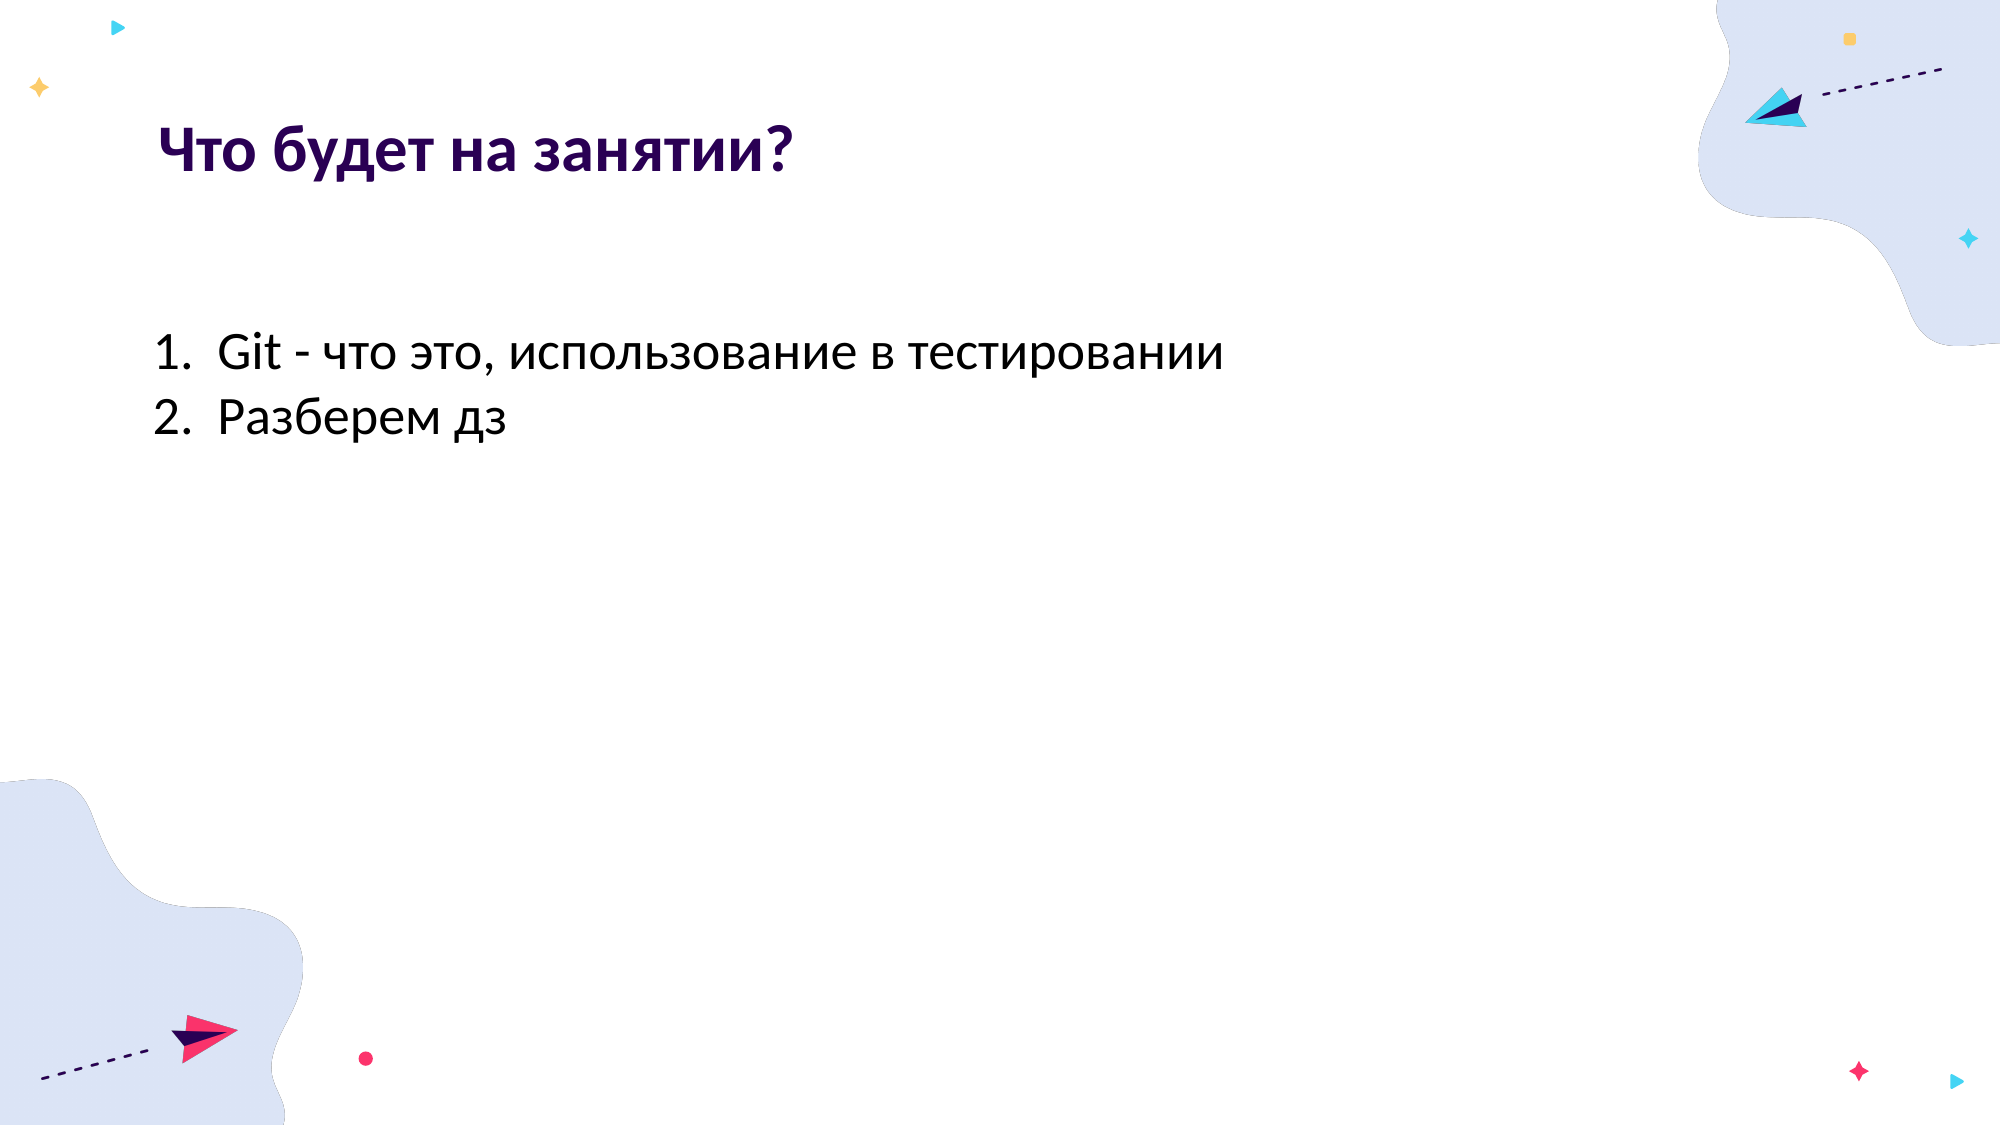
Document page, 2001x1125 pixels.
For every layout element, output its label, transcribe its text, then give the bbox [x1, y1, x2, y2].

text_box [1697, 0, 2000, 346]
text_box Git - что это, использование в тестировании Разберем дз [127, 205, 1818, 813]
picture [0, 779, 303, 1125]
text_box Что будет на занятии? [143, 97, 1386, 193]
